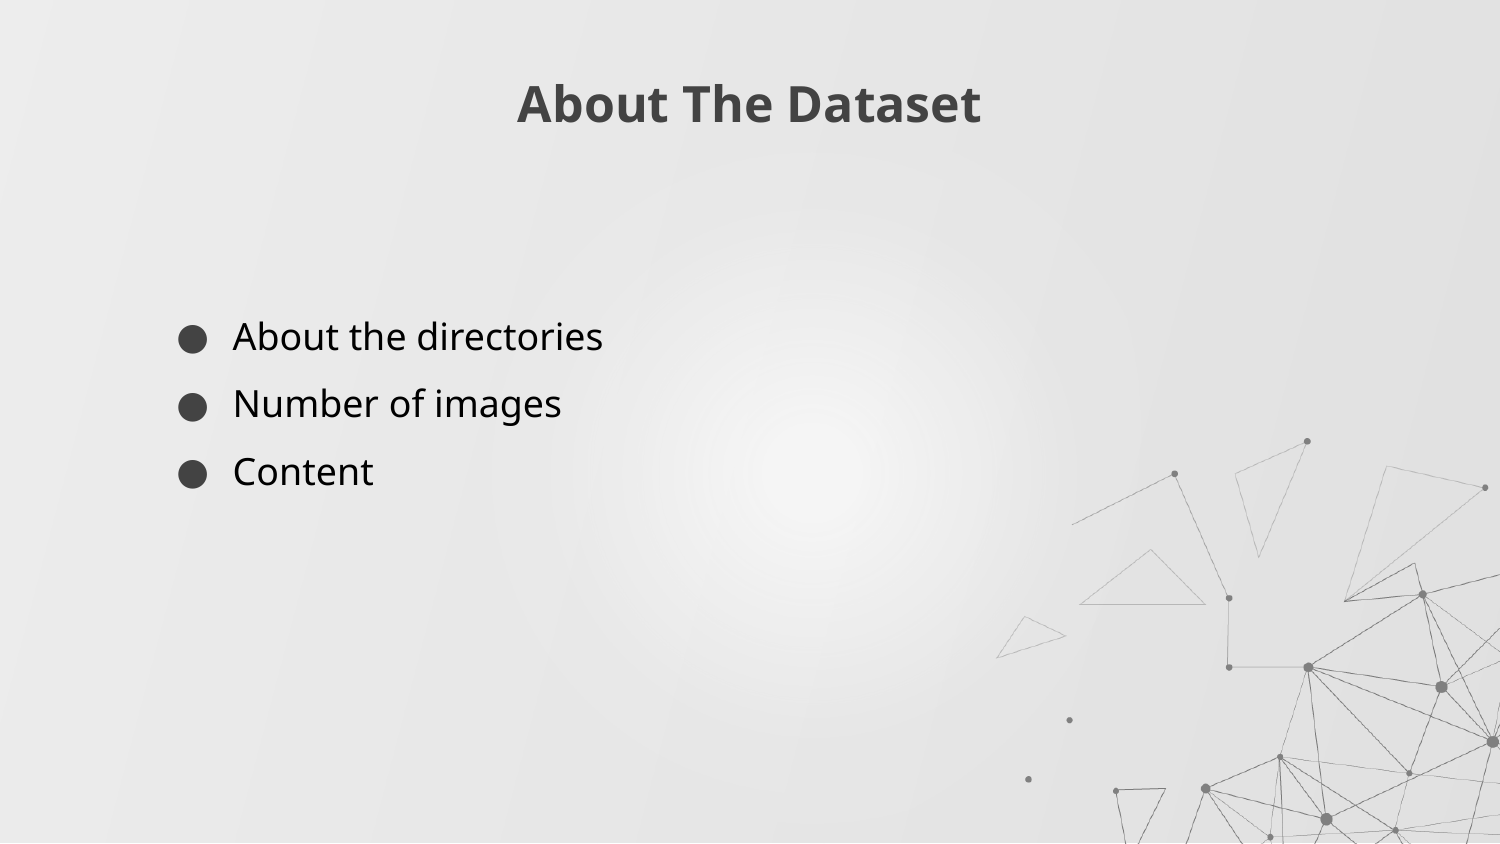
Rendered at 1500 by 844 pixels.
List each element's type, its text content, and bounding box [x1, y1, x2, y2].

title About The Dataset [322, 57, 1178, 214]
picture [0, 0, 1500, 844]
list About the directories Number of images Content [142, 233, 1278, 628]
